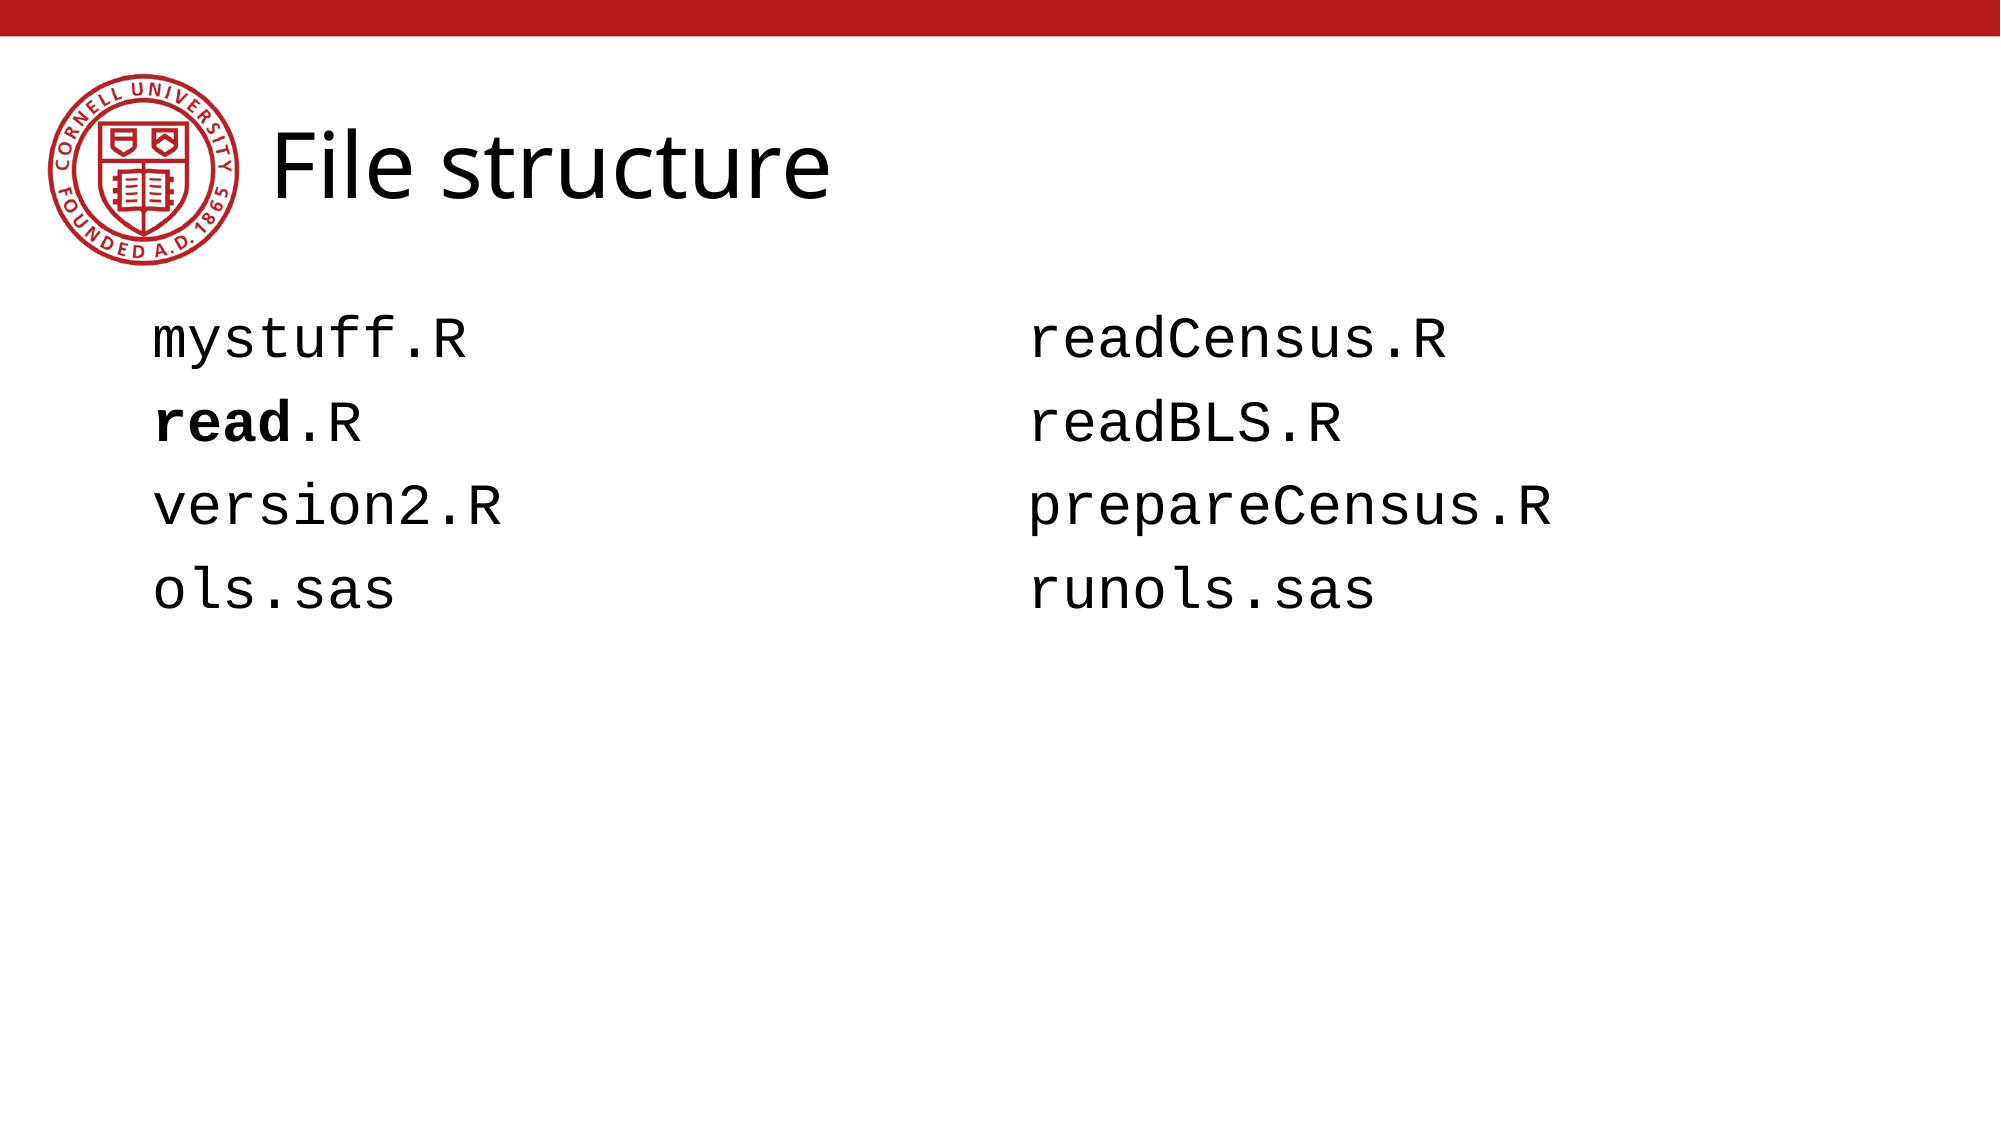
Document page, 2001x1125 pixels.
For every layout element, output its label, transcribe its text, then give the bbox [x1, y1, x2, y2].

list mystuff.R read.R version2.R ols.sas [137, 299, 988, 1014]
title File structure [254, 59, 1863, 278]
list readCensus.R readBLS.R prepareCensus.R runols.sas [1012, 299, 1863, 1014]
picture [39, 65, 254, 274]
